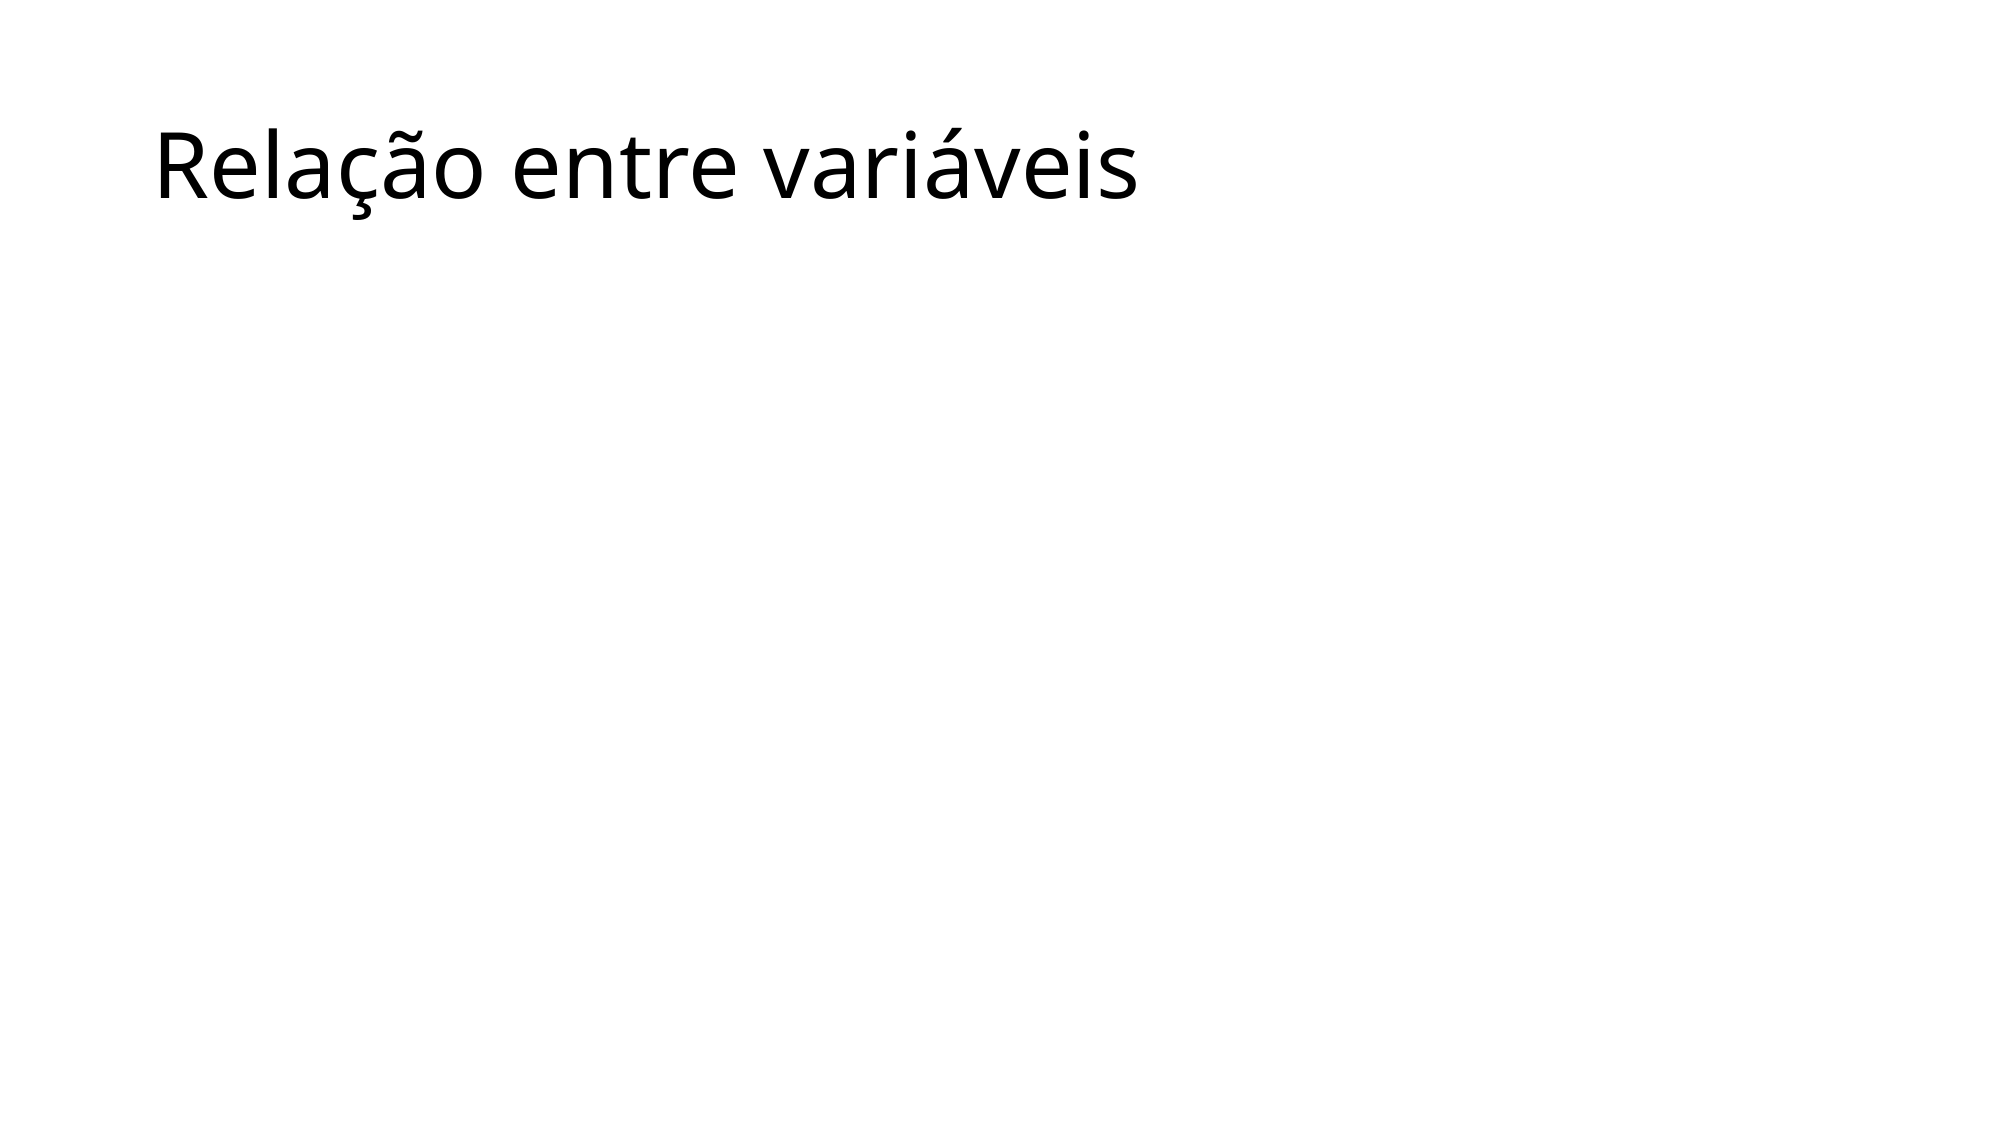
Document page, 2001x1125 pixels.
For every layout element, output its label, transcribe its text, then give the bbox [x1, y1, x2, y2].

title Relação entre variáveis [137, 59, 1863, 278]
